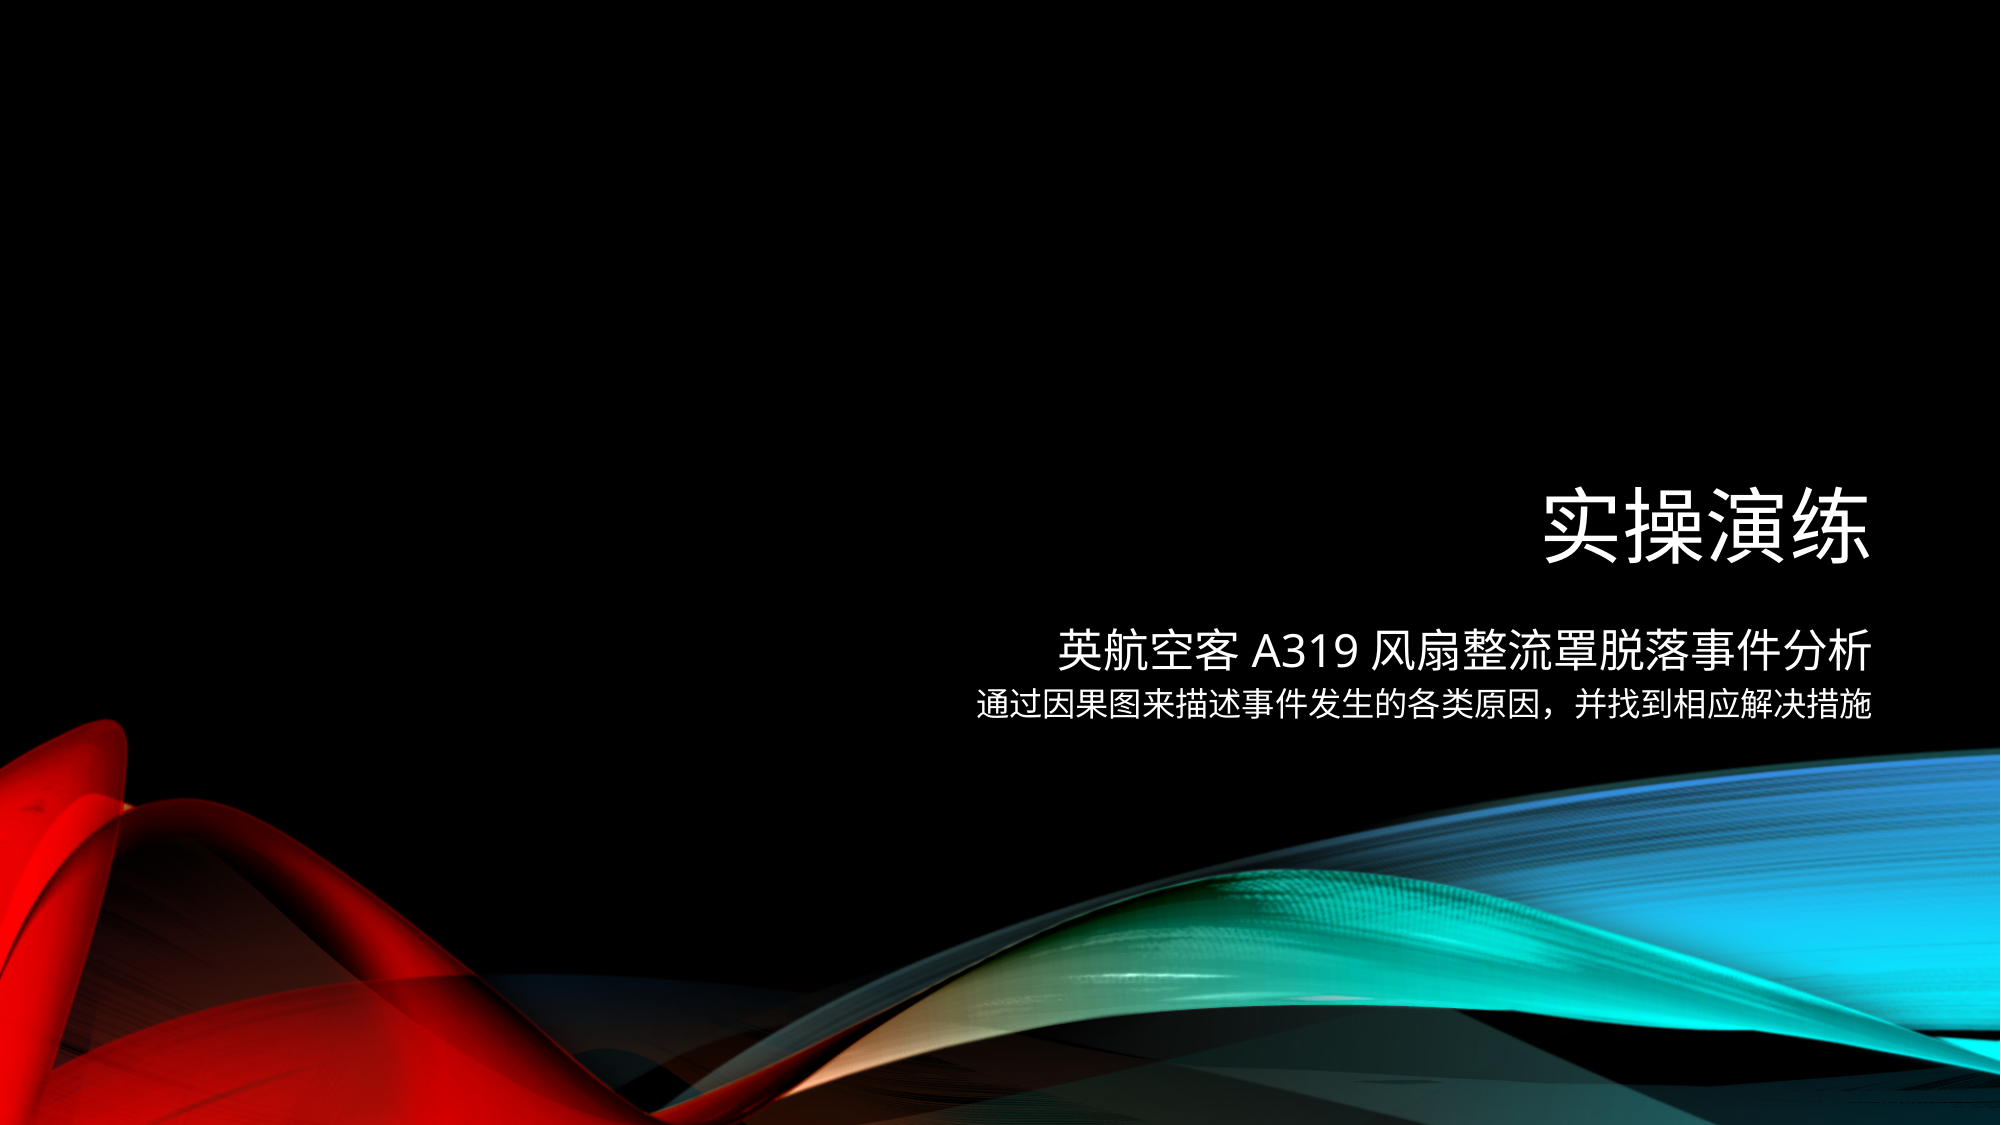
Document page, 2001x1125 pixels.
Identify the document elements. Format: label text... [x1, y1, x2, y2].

picture [0, 717, 2000, 1125]
list 英航空客A319风扇整流罩脱落事件分析 通过因果图来描述事件发生的各类原因，并找到相应解决措施 [168, 597, 1889, 755]
title 实操演练 [112, 123, 1888, 584]
